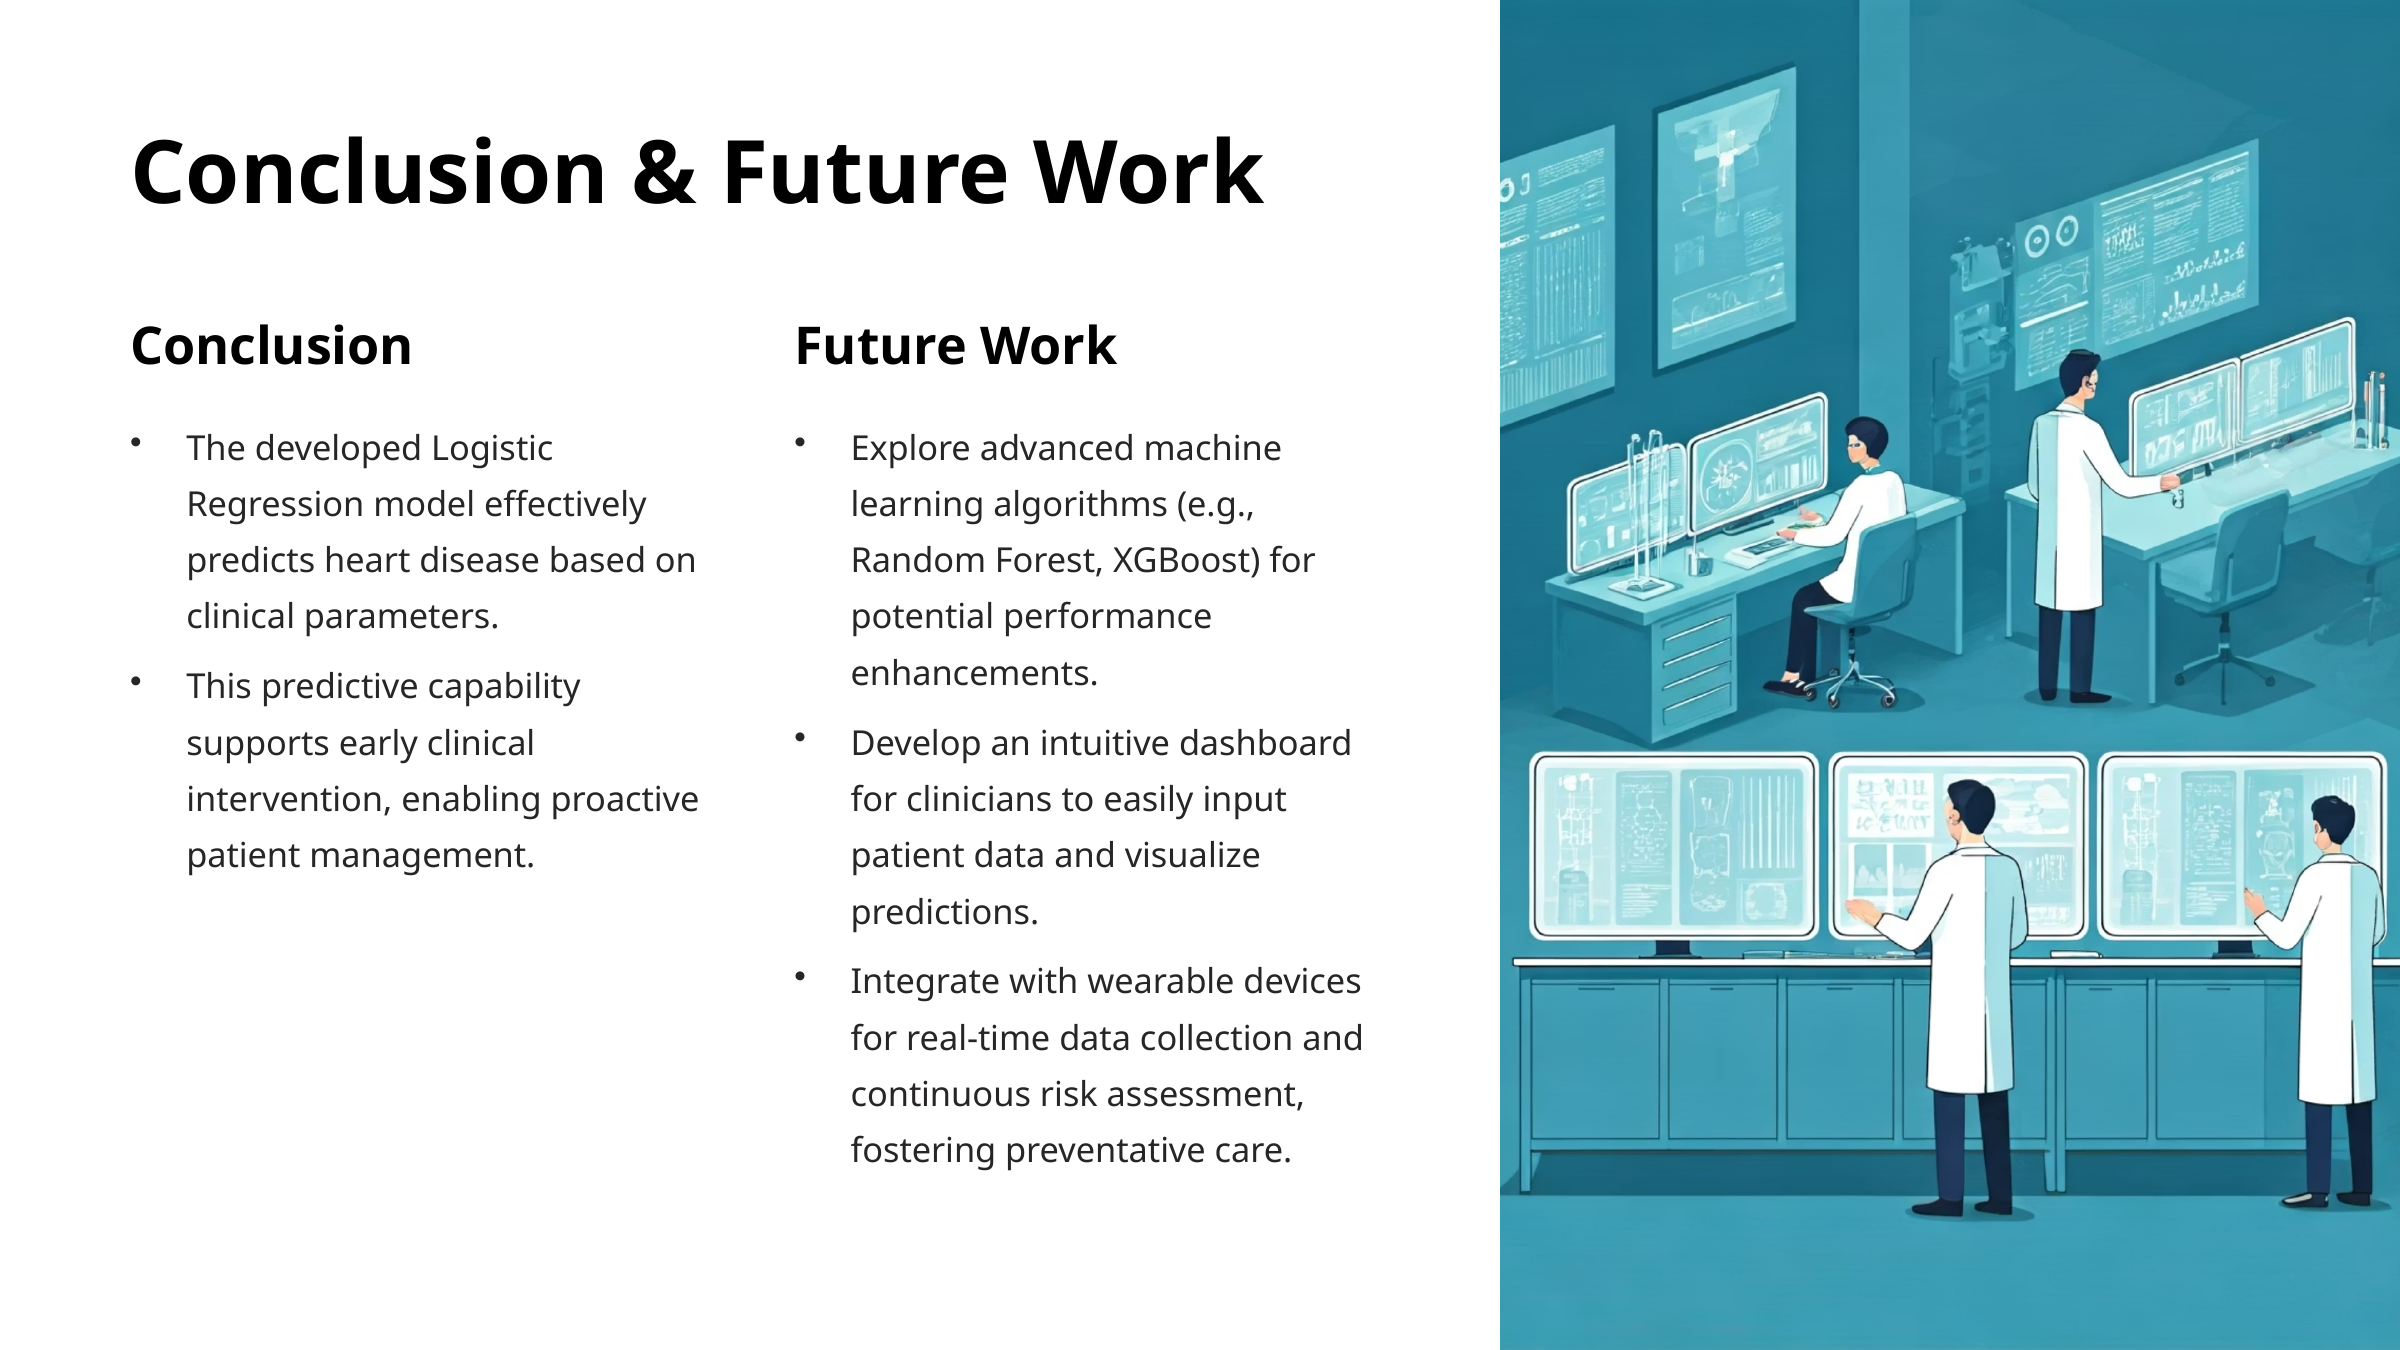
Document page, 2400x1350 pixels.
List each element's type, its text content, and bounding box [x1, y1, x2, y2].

text_box Integrate with wearable devices for real-time data collection and continuous risk assessment, fostering preventative care. [794, 944, 1371, 1228]
text_box Conclusion [130, 309, 661, 376]
text_box Future Work [794, 309, 1325, 376]
text_box Explore advanced machine learning algorithms (e.g., Random Forest, XGBoost) for potential performance enhancements. [794, 410, 1371, 694]
text_box The developed Logistic Regression model effectively predicts heart disease based on clinical parameters. [130, 410, 707, 637]
text_box This predictive capability supports early clinical intervention, enabling proactive patient management. [130, 649, 707, 876]
text_box Conclusion & Future Work [130, 110, 1249, 221]
text_box Develop an intuitive dashboard for clinicians to easily input patient data and visualize predictions. [794, 705, 1371, 933]
picture [1499, 0, 2400, 1350]
